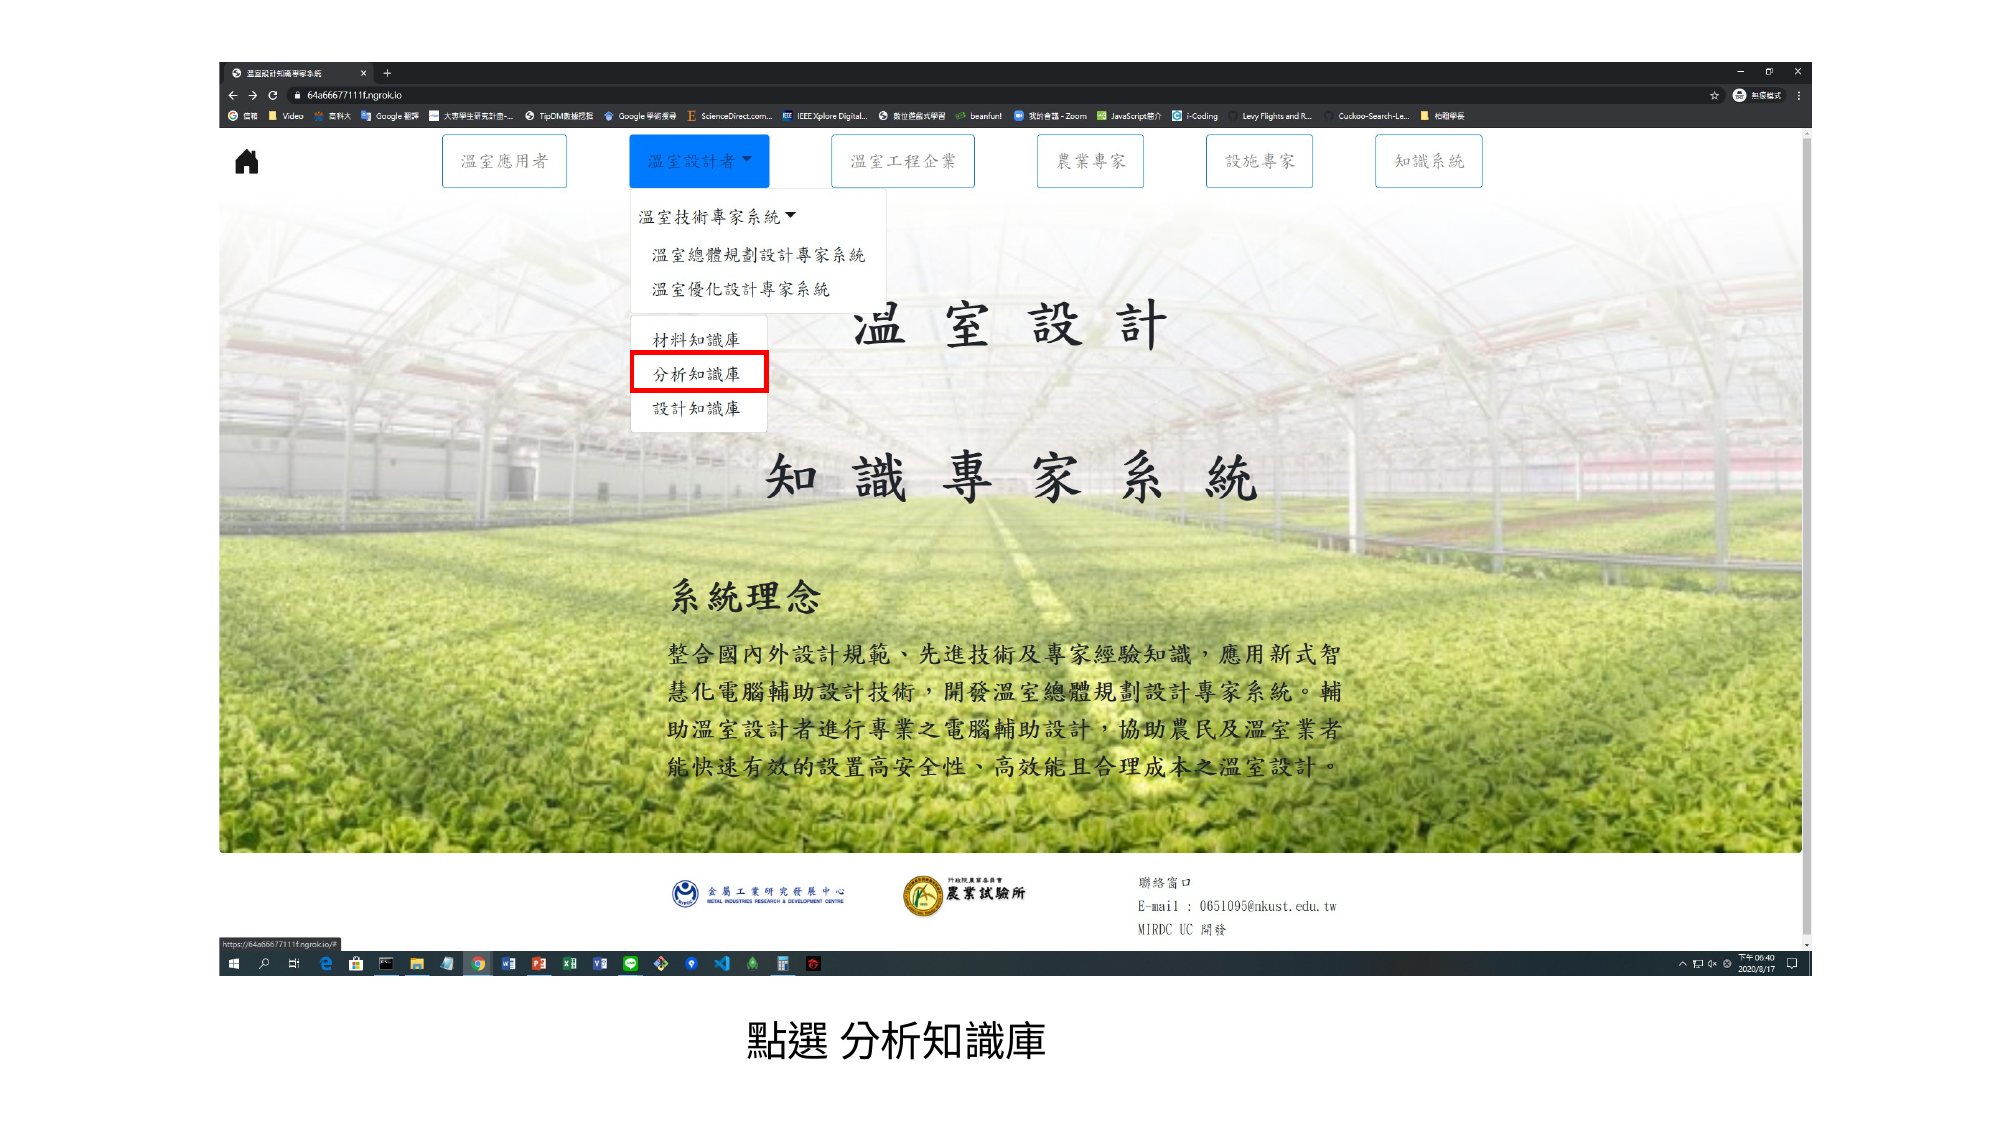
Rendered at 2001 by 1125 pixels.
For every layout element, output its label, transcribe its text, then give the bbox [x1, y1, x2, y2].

text_box 點選 分析知識庫 [731, 1007, 1063, 1072]
text_box [631, 352, 767, 392]
text_box [218, 62, 1813, 976]
